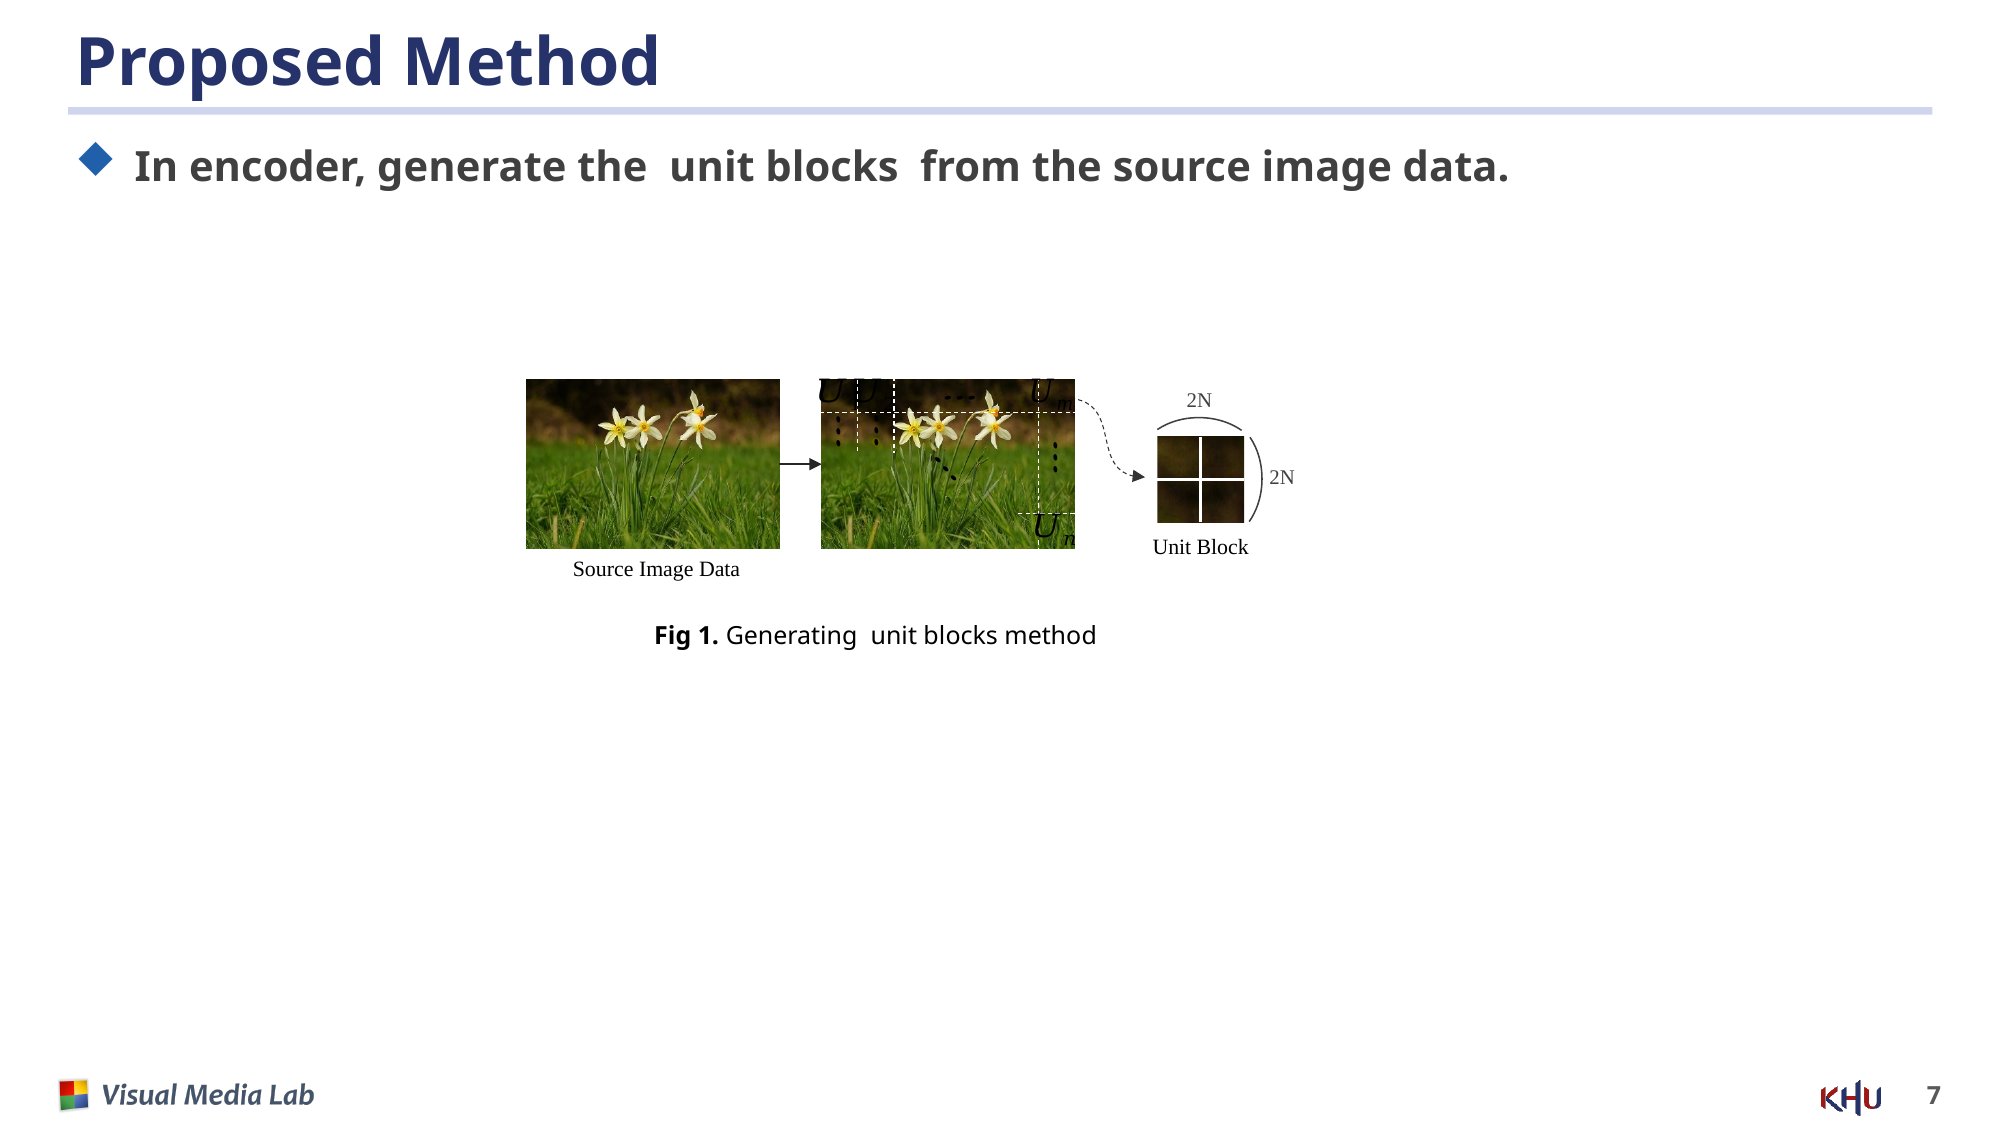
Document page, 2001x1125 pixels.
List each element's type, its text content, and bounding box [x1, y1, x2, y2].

picture [1821, 1080, 1881, 1116]
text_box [1105, 397, 1145, 478]
picture [526, 379, 780, 549]
title Proposed Method [60, 19, 1945, 109]
text_box Source Image Data [557, 549, 756, 589]
picture [55, 1076, 333, 1114]
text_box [815, 361, 1105, 557]
text_box Unit Block [1137, 525, 1264, 567]
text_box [1157, 379, 1320, 543]
